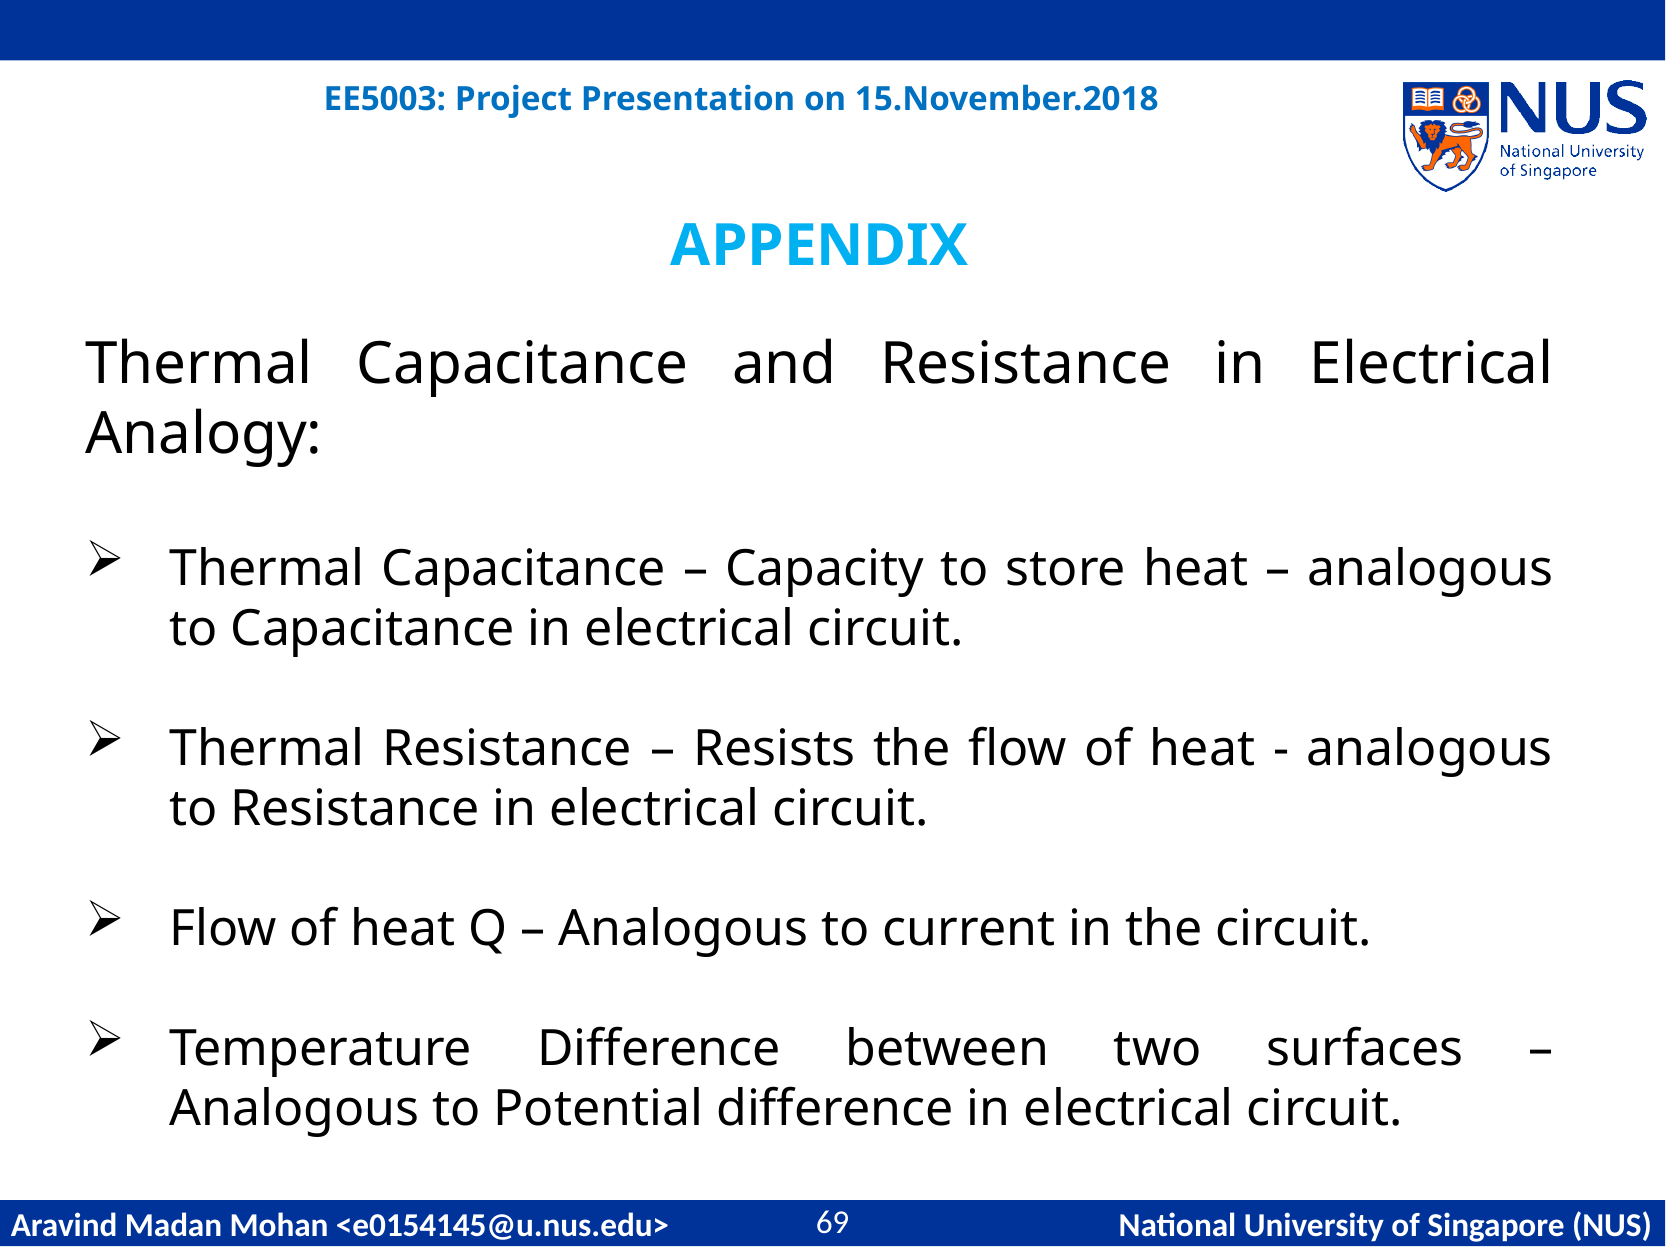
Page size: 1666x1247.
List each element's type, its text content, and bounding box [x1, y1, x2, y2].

footer [769, 1238, 896, 1247]
text_box APPENDIX [66, 191, 1573, 293]
picture [1393, 70, 1658, 200]
text_box Thermal Capacitance and Resistance in Electrical Analogy: Thermal Capacitance – Capacity to store heat – analogous to Capacitance in electrical circuit. Thermal Resistance – Resists the flow of heat - analogous to Resistance in electrical circuit. Flow of heat Q – Analogous to current in the circuit. Temperature Difference between two surfaces – Analogous to Potential difference in electrical circuit. [68, 316, 1571, 1155]
text_box 69 [727, 1202, 938, 1238]
